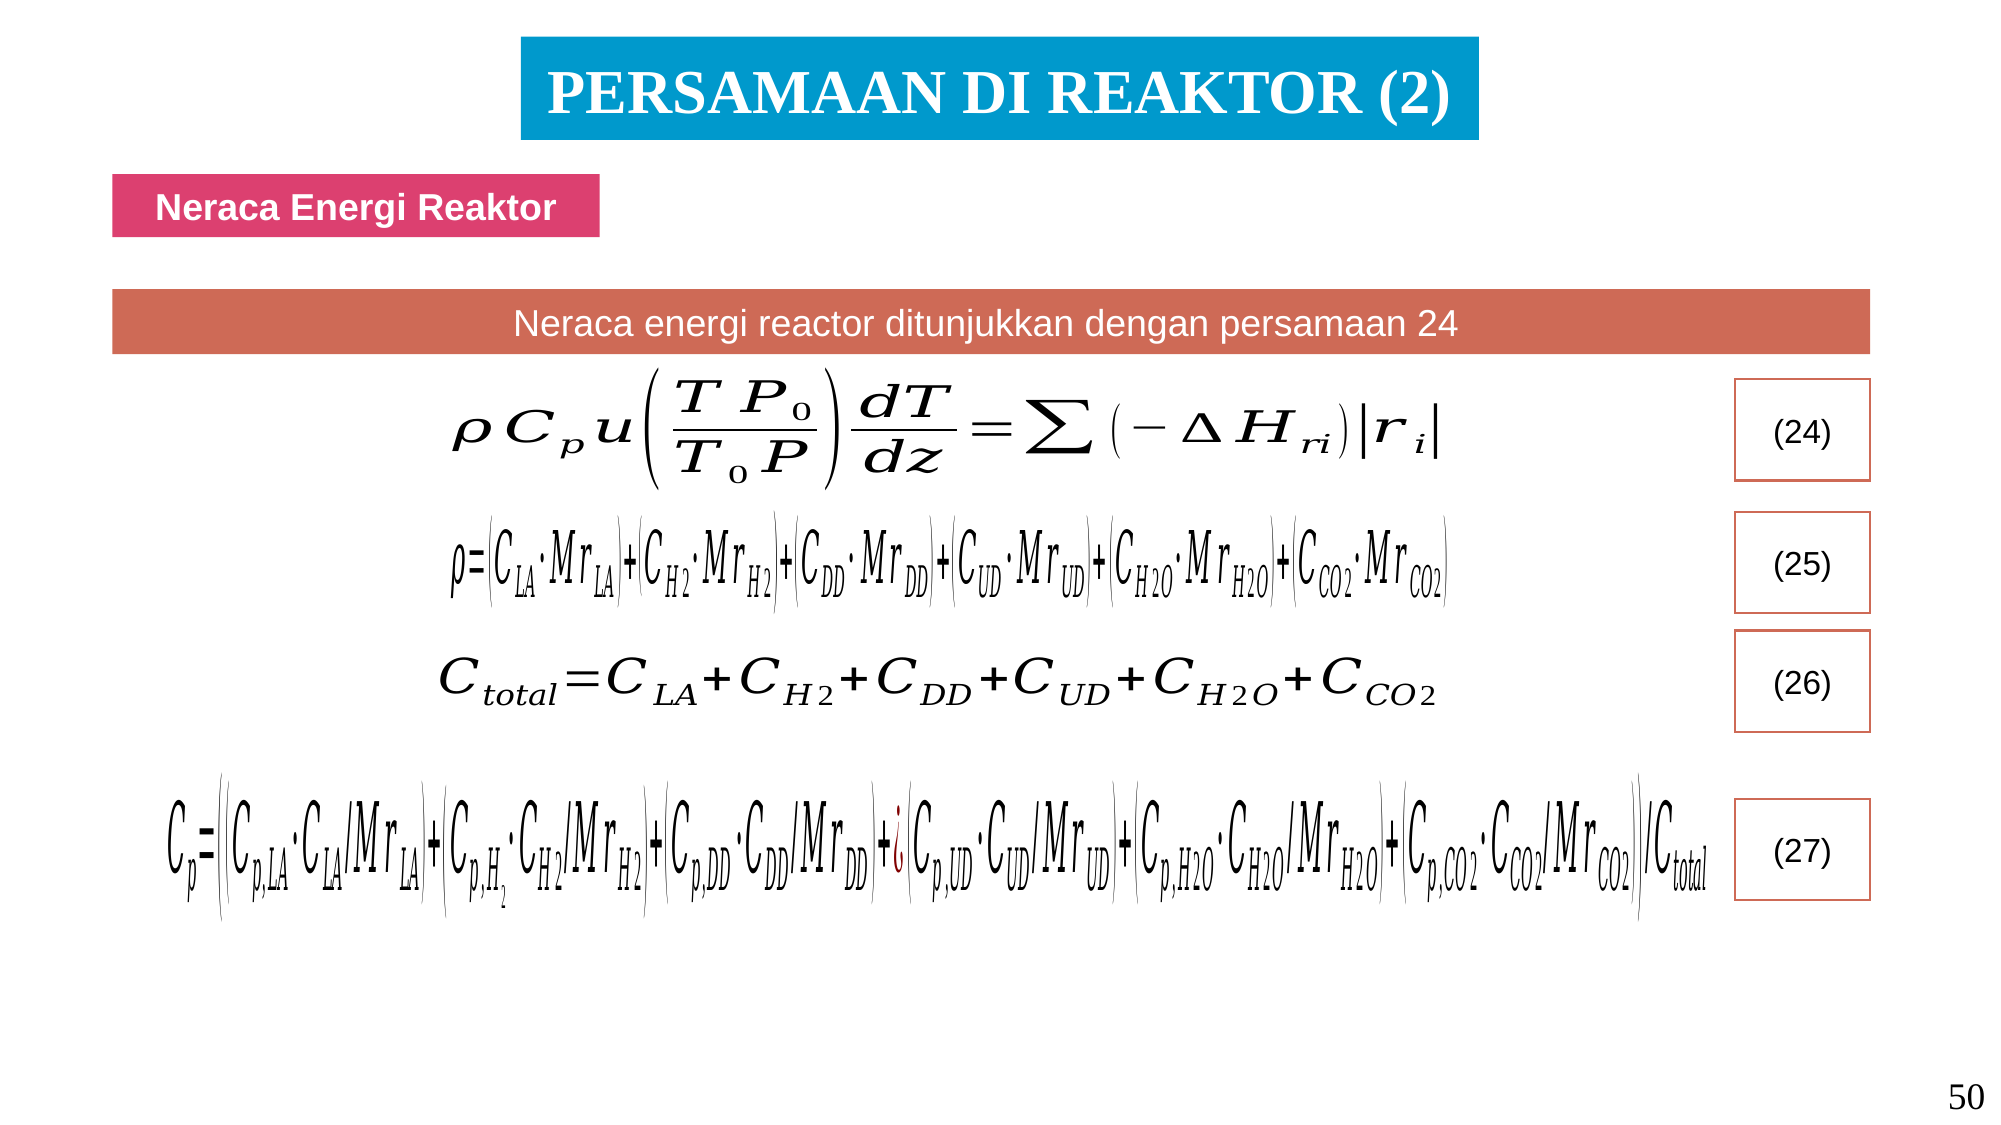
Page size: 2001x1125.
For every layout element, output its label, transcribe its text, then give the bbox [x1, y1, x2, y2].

text_box (27) [1734, 798, 1871, 901]
text_box Neraca energi reactor ditunjukkan dengan persamaan 24 [111, 288, 1871, 355]
text_box (24) [1734, 378, 1871, 482]
text_box (26) [1734, 629, 1871, 733]
text_box (25) [1734, 511, 1871, 614]
text_box Neraca Energi Reaktor [111, 173, 601, 238]
text_box PERSAMAAN DI REAKTOR (2) [520, 36, 1480, 141]
